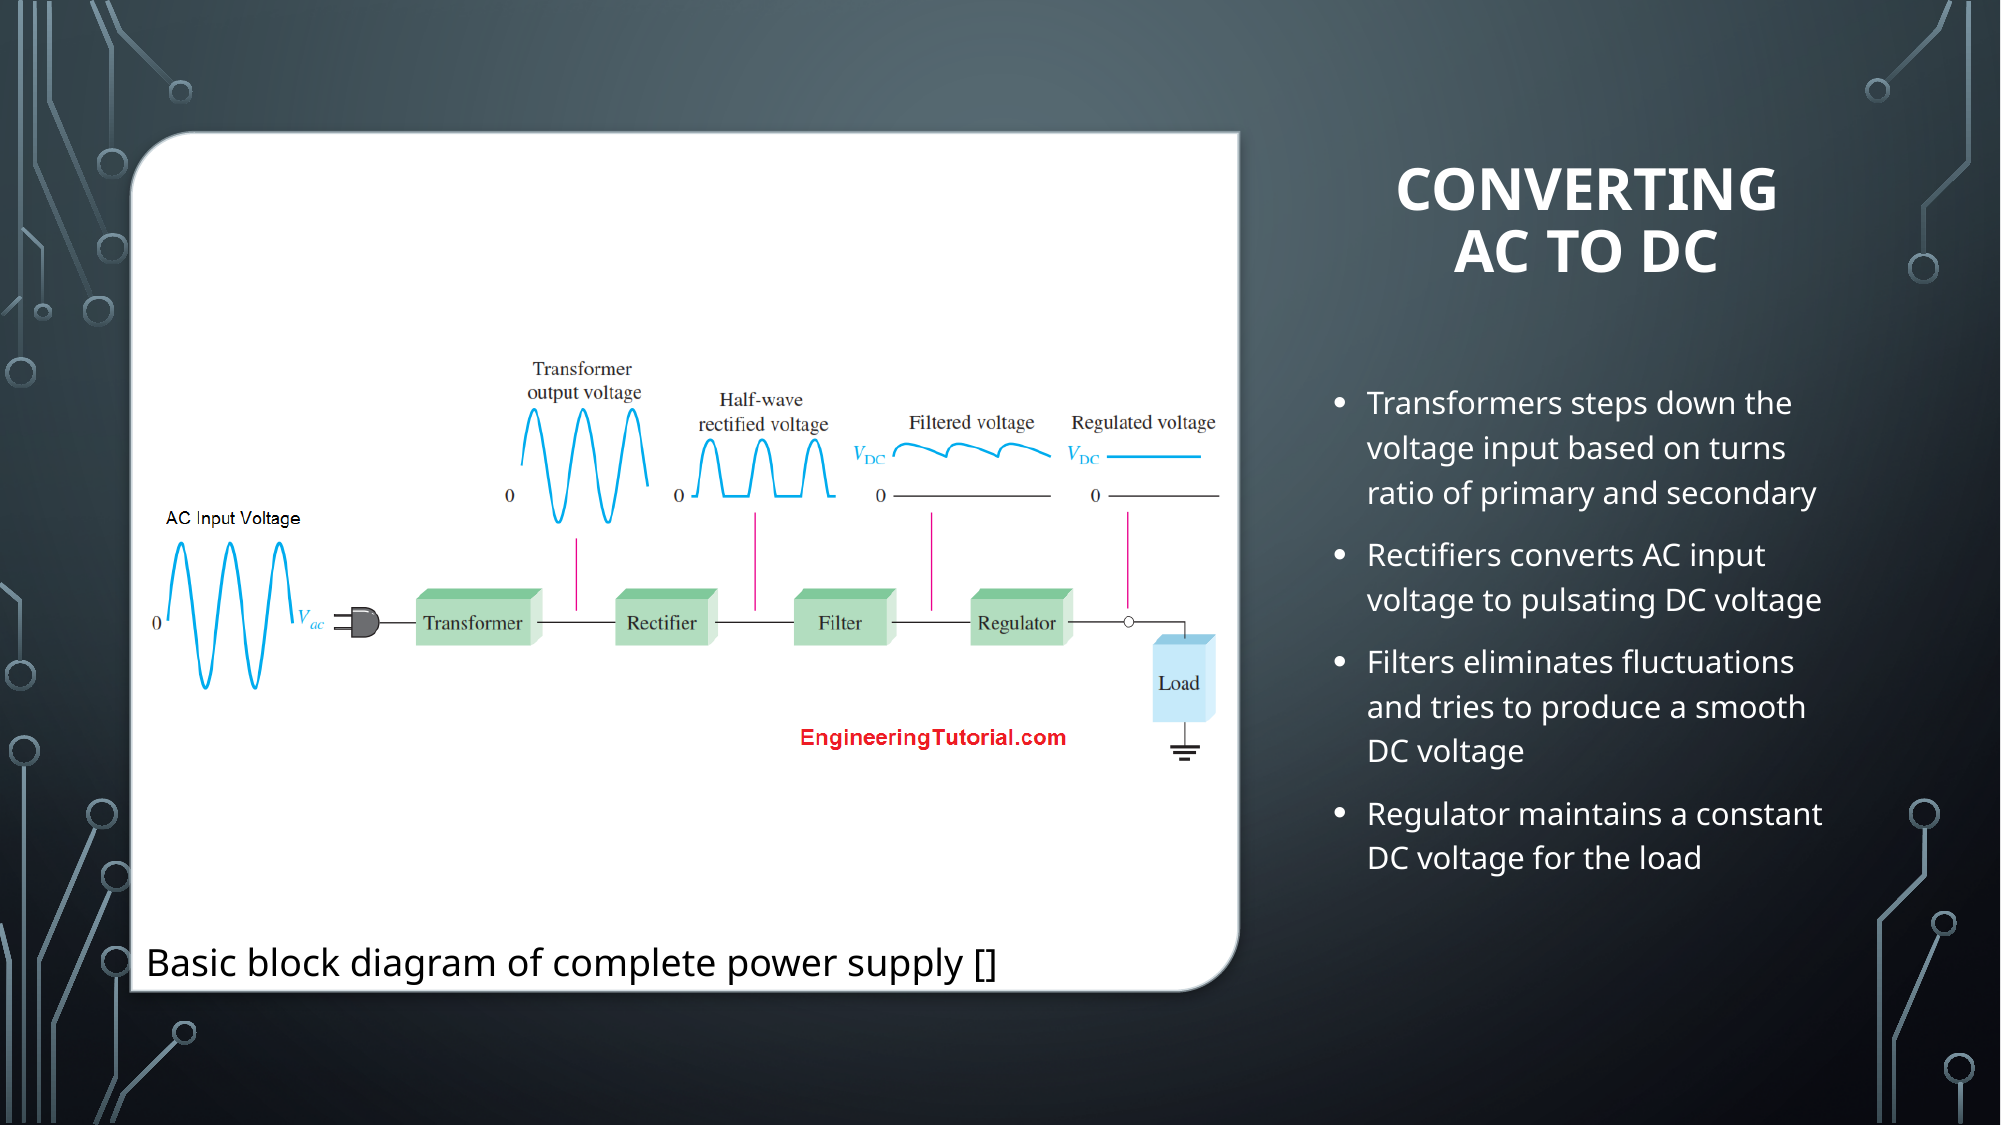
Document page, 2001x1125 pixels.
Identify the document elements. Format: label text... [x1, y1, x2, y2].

text_box [129, 131, 1241, 993]
title Converting AC to DC [1318, 101, 1857, 344]
picture [140, 342, 1230, 782]
list Transformers steps down the voltage input based on turns ratio of primary and secondary Rectifiers converts AC input voltage to pulsating DC voltage Filters eliminates fluctuations and tries to produce a smooth DC voltage Regulator maintains a constant DC voltage for the load [1318, 369, 1857, 950]
text_box Basic block diagram of complete power supply [] [131, 931, 1155, 992]
